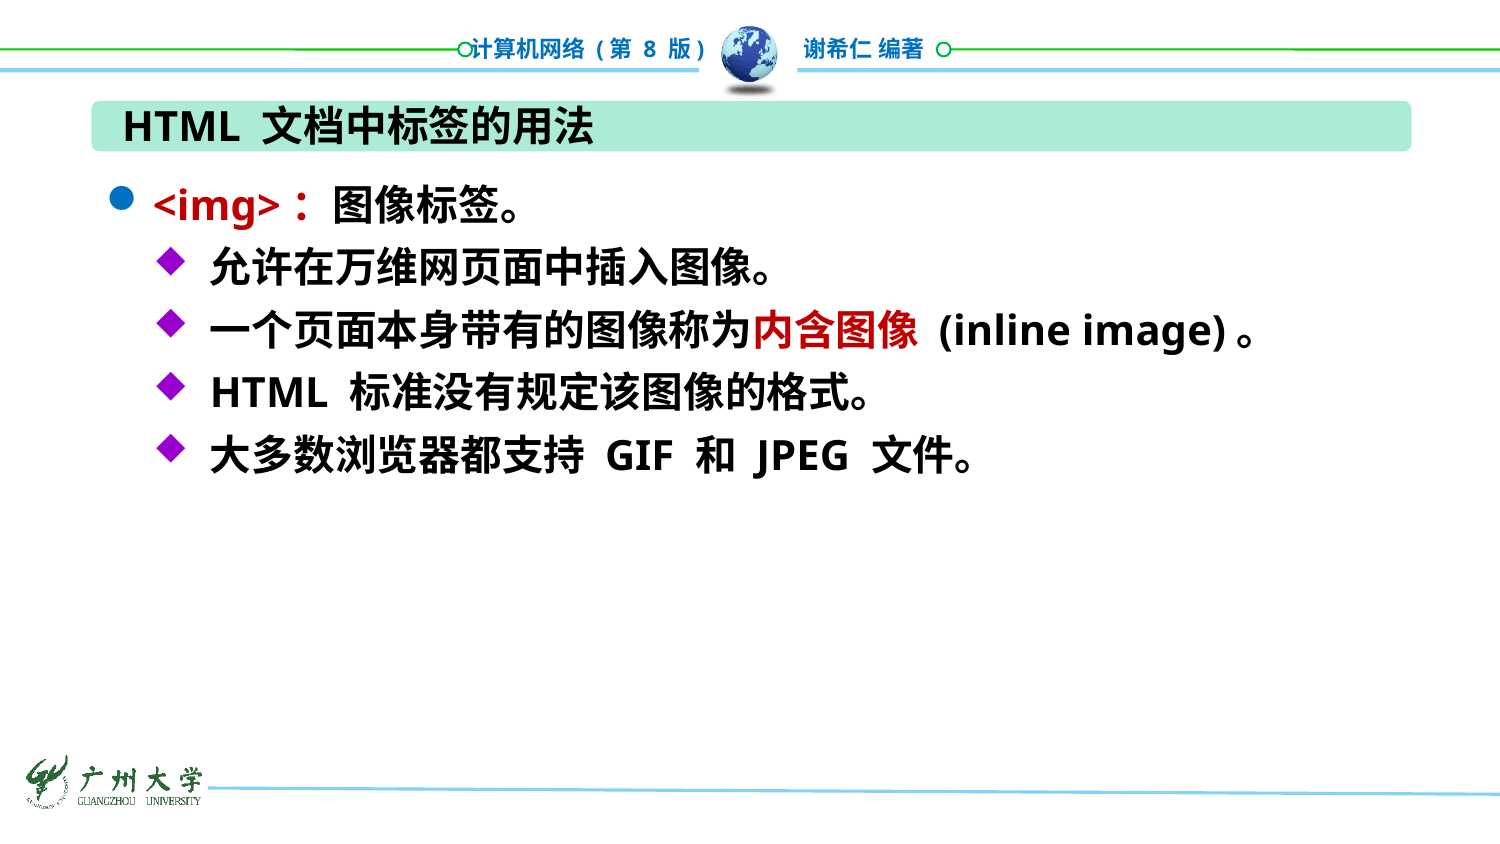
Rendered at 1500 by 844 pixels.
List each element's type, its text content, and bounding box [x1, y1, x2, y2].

text_box [611, 100, 1412, 152]
picture [26, 754, 202, 809]
text_box [91, 100, 107, 152]
text_box HTML 文档中标签的用法 [107, 92, 611, 158]
text_box <img>：图像标签。 允许在万维网页面中插入图像。 一个页面本身带有的图像称为内含图像 (inline image)。 HTML 标准没有规定该图像的格式。 大多数浏览器都支持 GIF 和 JPEG 文件。 [91, 152, 1412, 486]
picture [719, 24, 779, 100]
